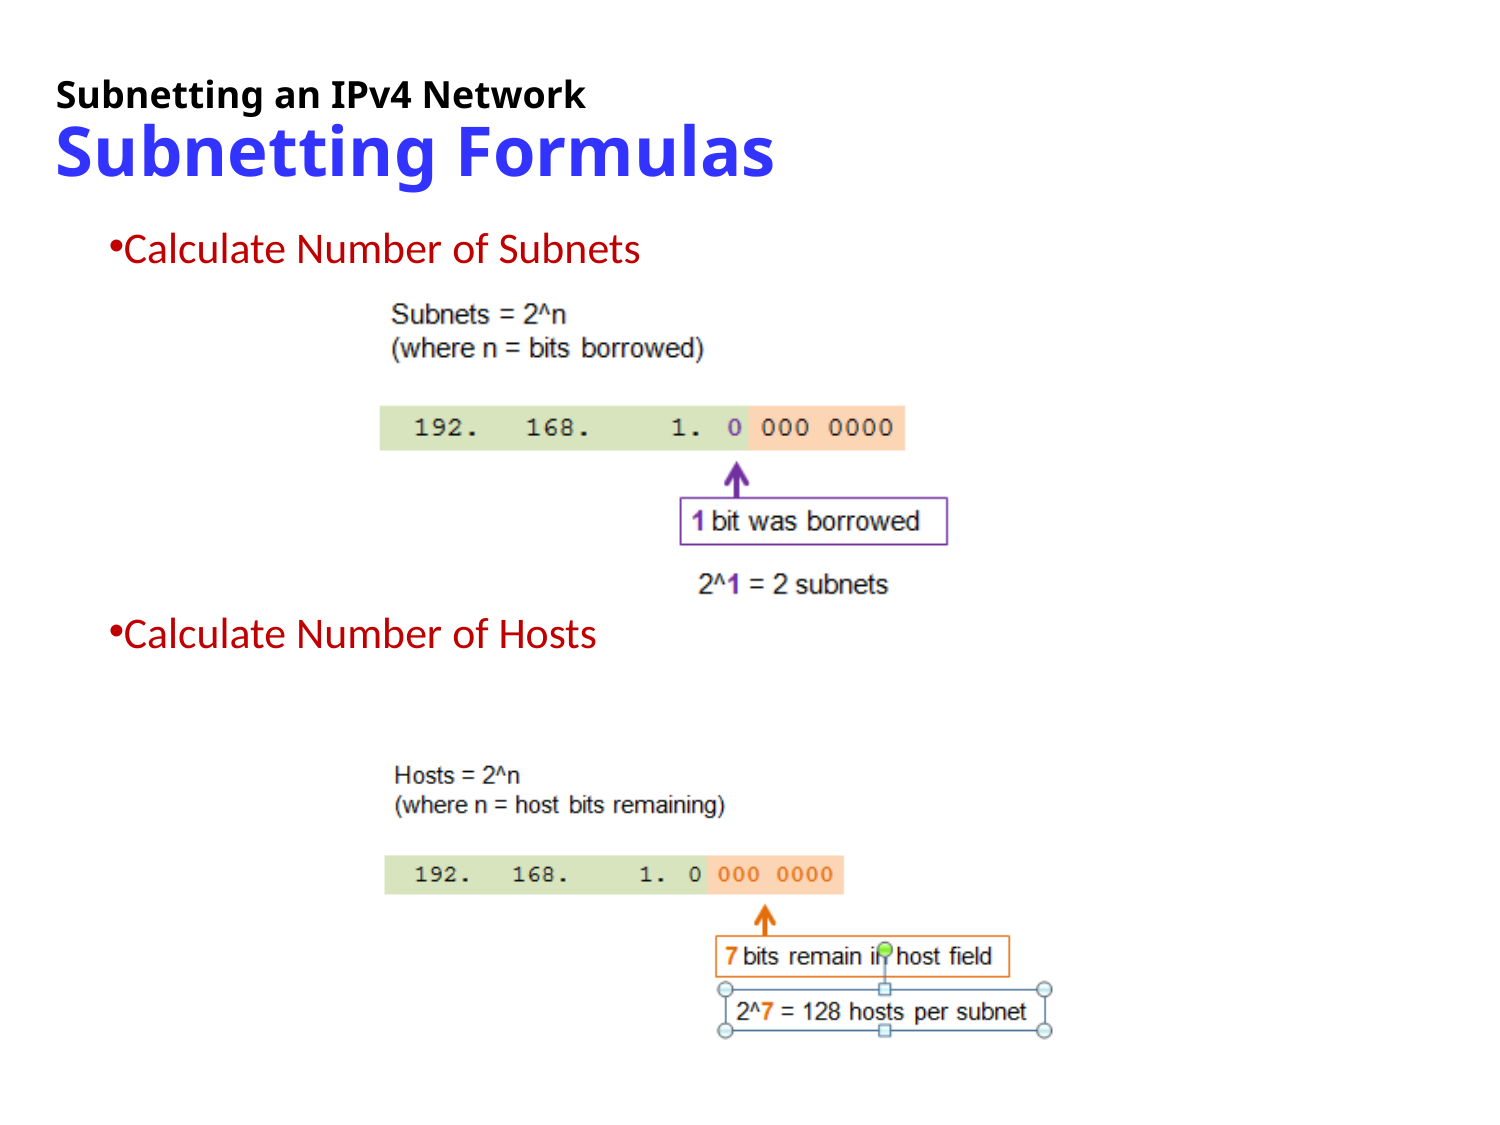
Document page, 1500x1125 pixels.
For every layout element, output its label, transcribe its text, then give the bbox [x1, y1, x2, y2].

list Calculate Number of Subnets Calculate Number of Hosts [93, 224, 1442, 1071]
picture [368, 730, 1099, 1084]
title Subnetting an IPv4 Network Subnetting Formulas [40, 65, 1377, 203]
picture [350, 297, 1012, 613]
